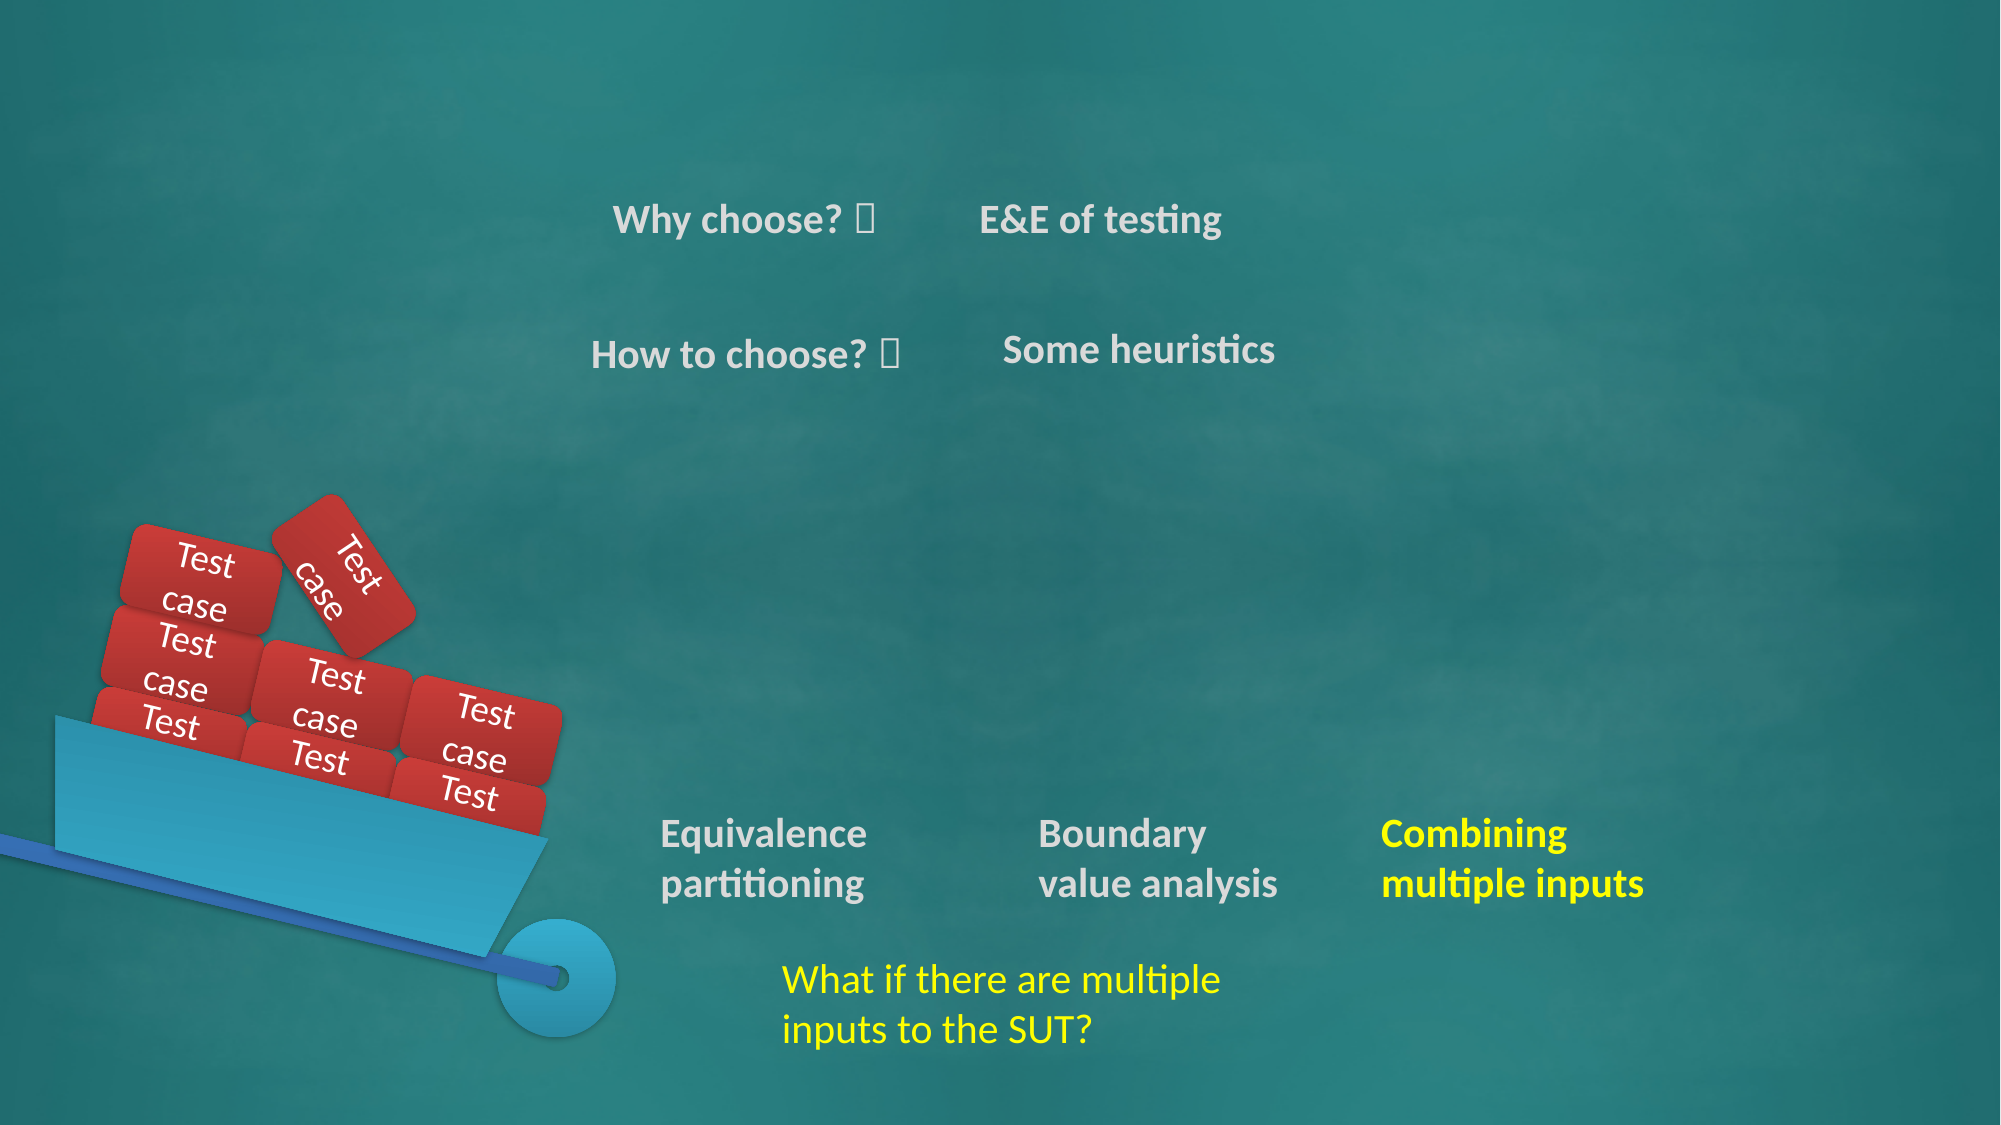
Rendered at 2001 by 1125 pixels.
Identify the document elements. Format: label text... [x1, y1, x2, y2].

text_box Some heuristics [988, 314, 1296, 380]
text_box Why choose?  [597, 184, 960, 250]
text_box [1213, 424, 1662, 916]
text_box How to choose?  [576, 319, 938, 385]
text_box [645, 420, 1018, 916]
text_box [0, 527, 635, 1007]
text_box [1023, 426, 1210, 916]
text_box What if there are multiple inputs to the SUT? [767, 944, 1268, 1060]
text_box E&E of testing [964, 184, 1390, 250]
picture [0, 0, 2001, 1125]
